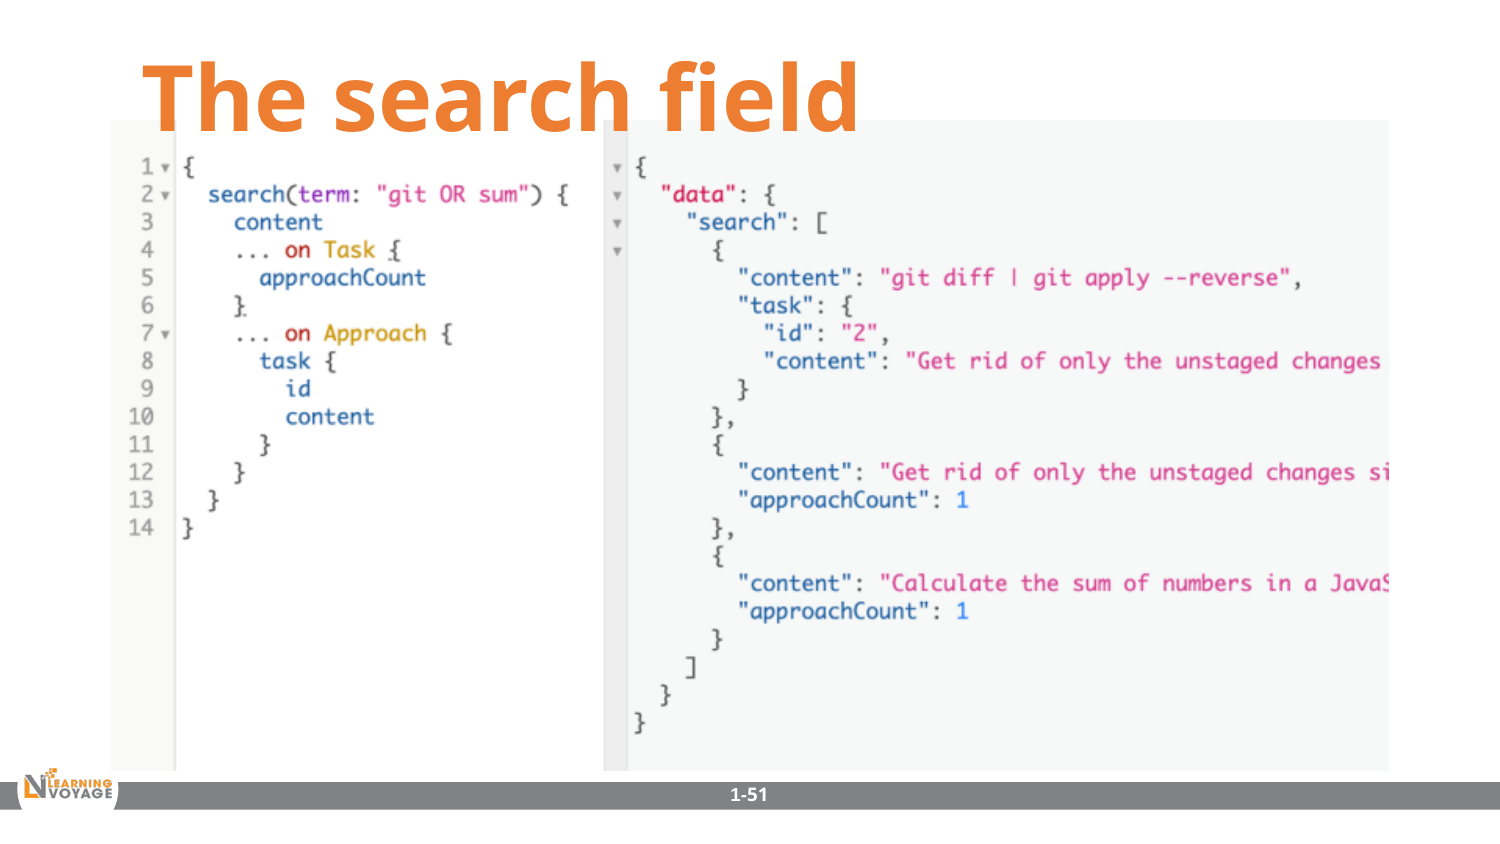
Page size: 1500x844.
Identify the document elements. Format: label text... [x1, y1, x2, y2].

picture [0, 120, 1389, 844]
text_box The search field [126, 37, 1424, 130]
slide_number 1-51 [692, 771, 784, 821]
